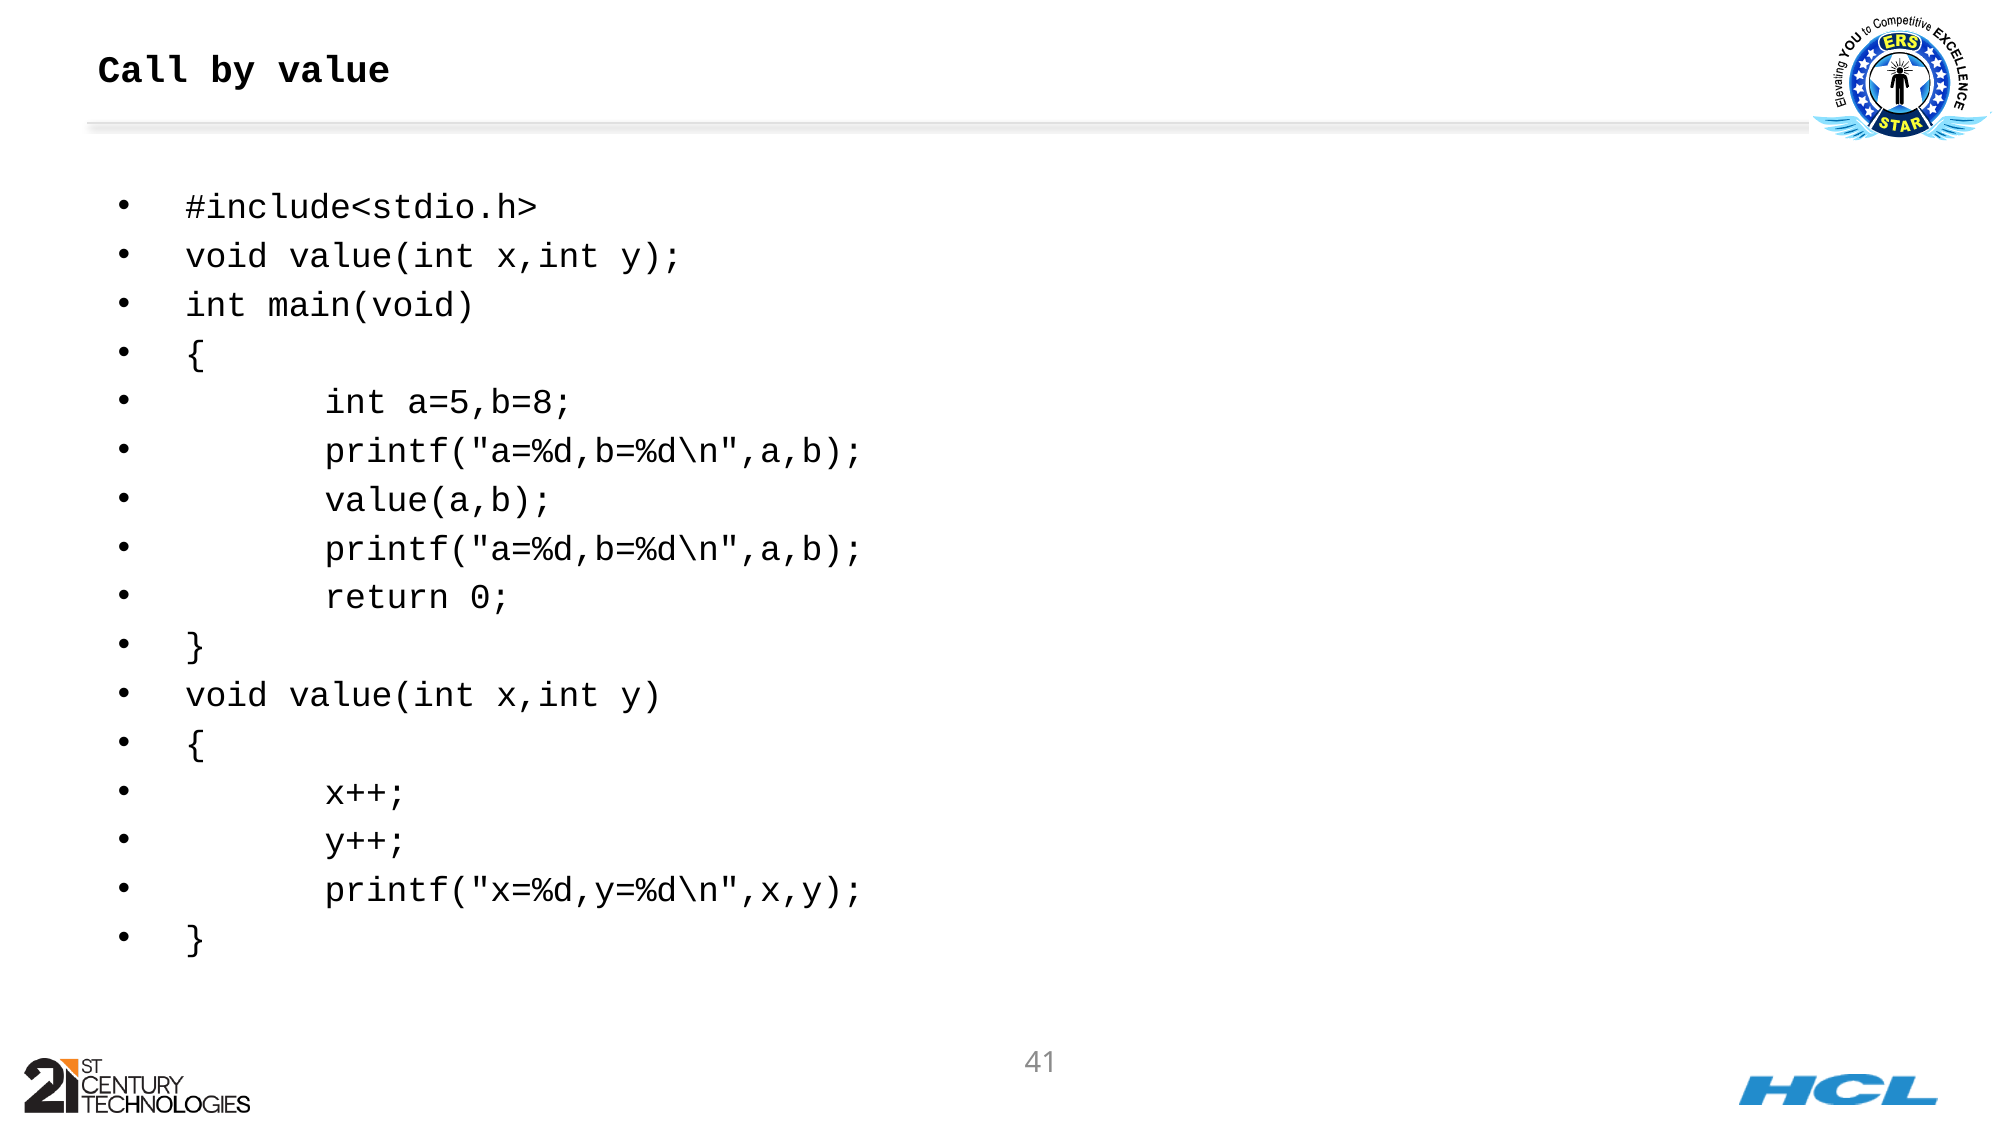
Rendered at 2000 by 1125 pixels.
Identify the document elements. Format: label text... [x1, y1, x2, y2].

picture [1739, 1074, 1938, 1105]
list #include<stdio.h> void value(int x,int y); int main(void) { int a=5,b=8; printf("a=%d,b=%d\n",a,b); value(a,b); printf("a=%d,b=%d\n",a,b); return 0; } void value(int x,int y) { x++; y++; printf("x=%d,y=%d\n",x,y); } [99, 174, 1900, 970]
title Call by value [97, 28, 1638, 107]
picture [1809, 10, 2000, 144]
picture [24, 1058, 250, 1113]
slide_number 41 [808, 1033, 1275, 1094]
